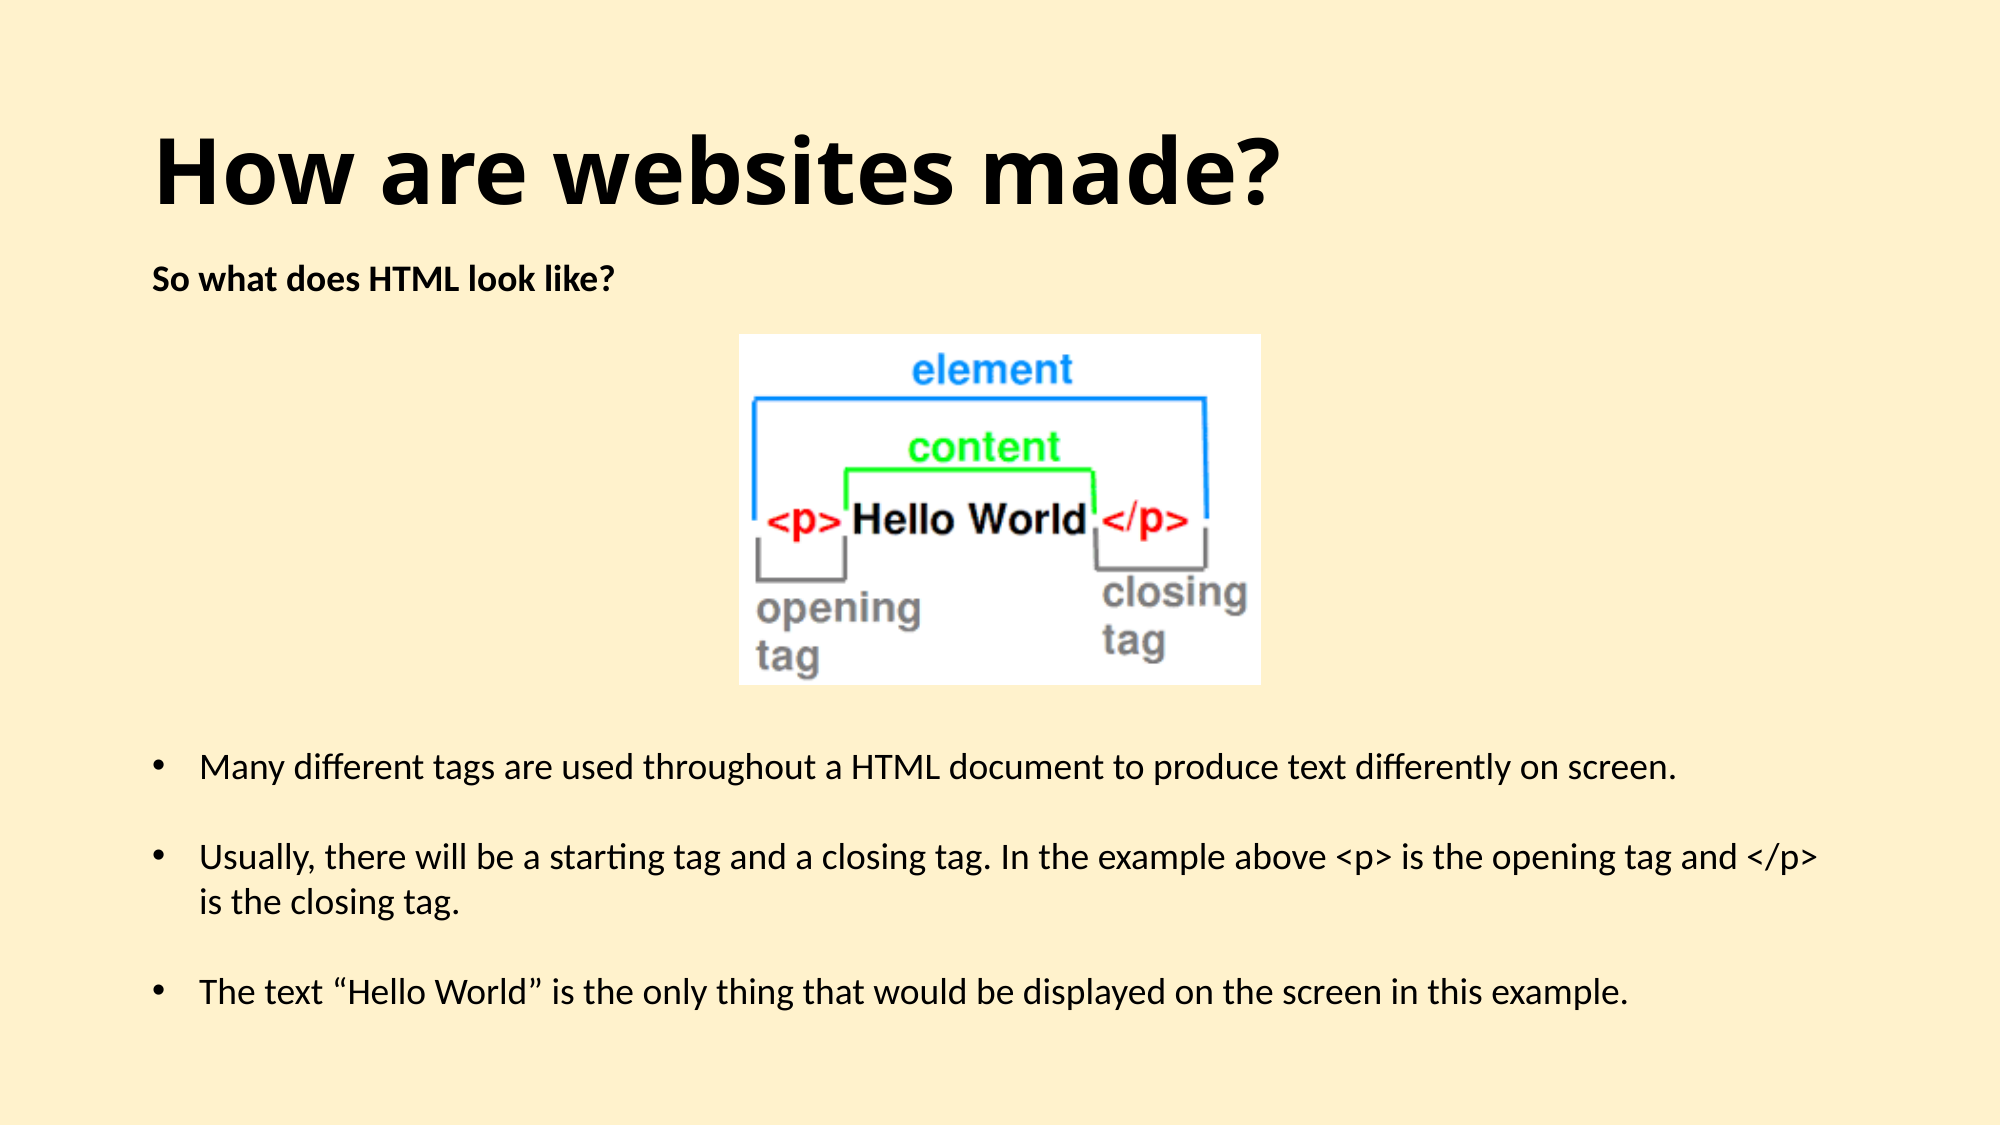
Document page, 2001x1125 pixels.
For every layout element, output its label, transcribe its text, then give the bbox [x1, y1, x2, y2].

picture [739, 334, 1261, 685]
title How are websites made? [137, 93, 1667, 256]
text_box So what does HTML look like? [137, 246, 1081, 307]
text_box Many different tags are used throughout a HTML document to produce text differently on screen. Usually, there will be a starting tag and a closing tag. In the example above <p> is the opening tag and </p> is the closing tag. The text “Hello World” is the only thing that would be displayed on the screen in this example. [137, 734, 1860, 1065]
